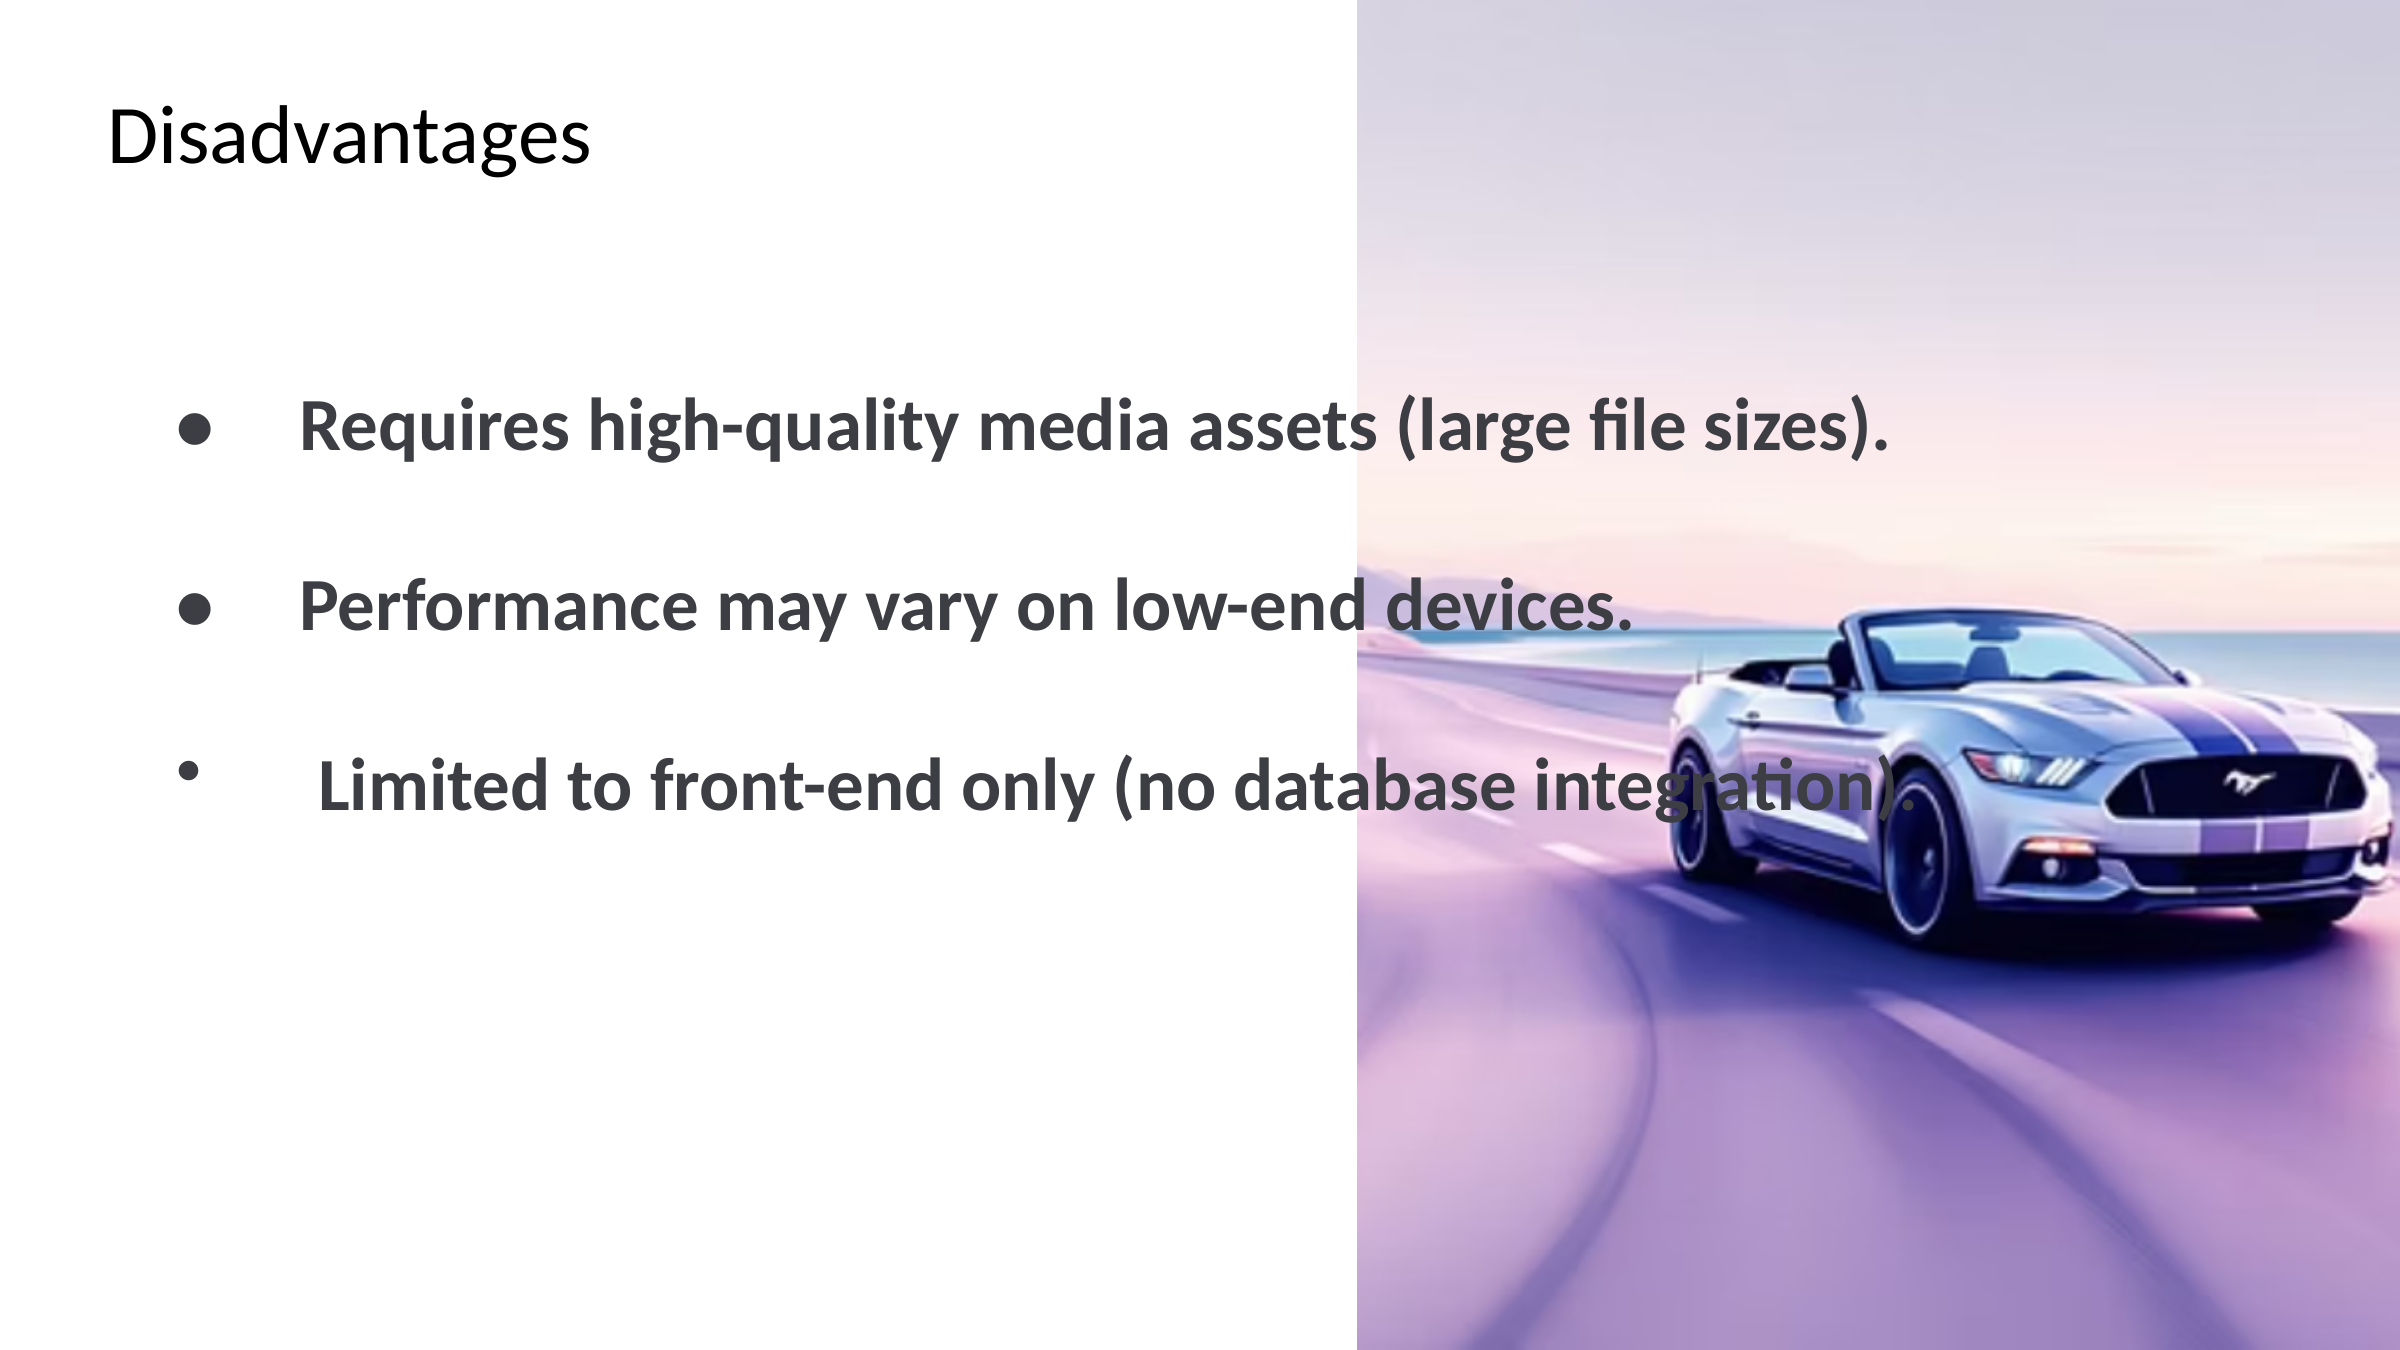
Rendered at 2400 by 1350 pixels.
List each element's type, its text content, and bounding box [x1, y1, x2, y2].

text_box • Requires high-quality media assets (large file sizes). • Performance may vary on low-end devices. Limited to front-end only (no database integration). [176, 285, 1357, 1123]
text_box Disadvantages [107, 84, 874, 181]
picture [1357, 0, 2400, 1350]
